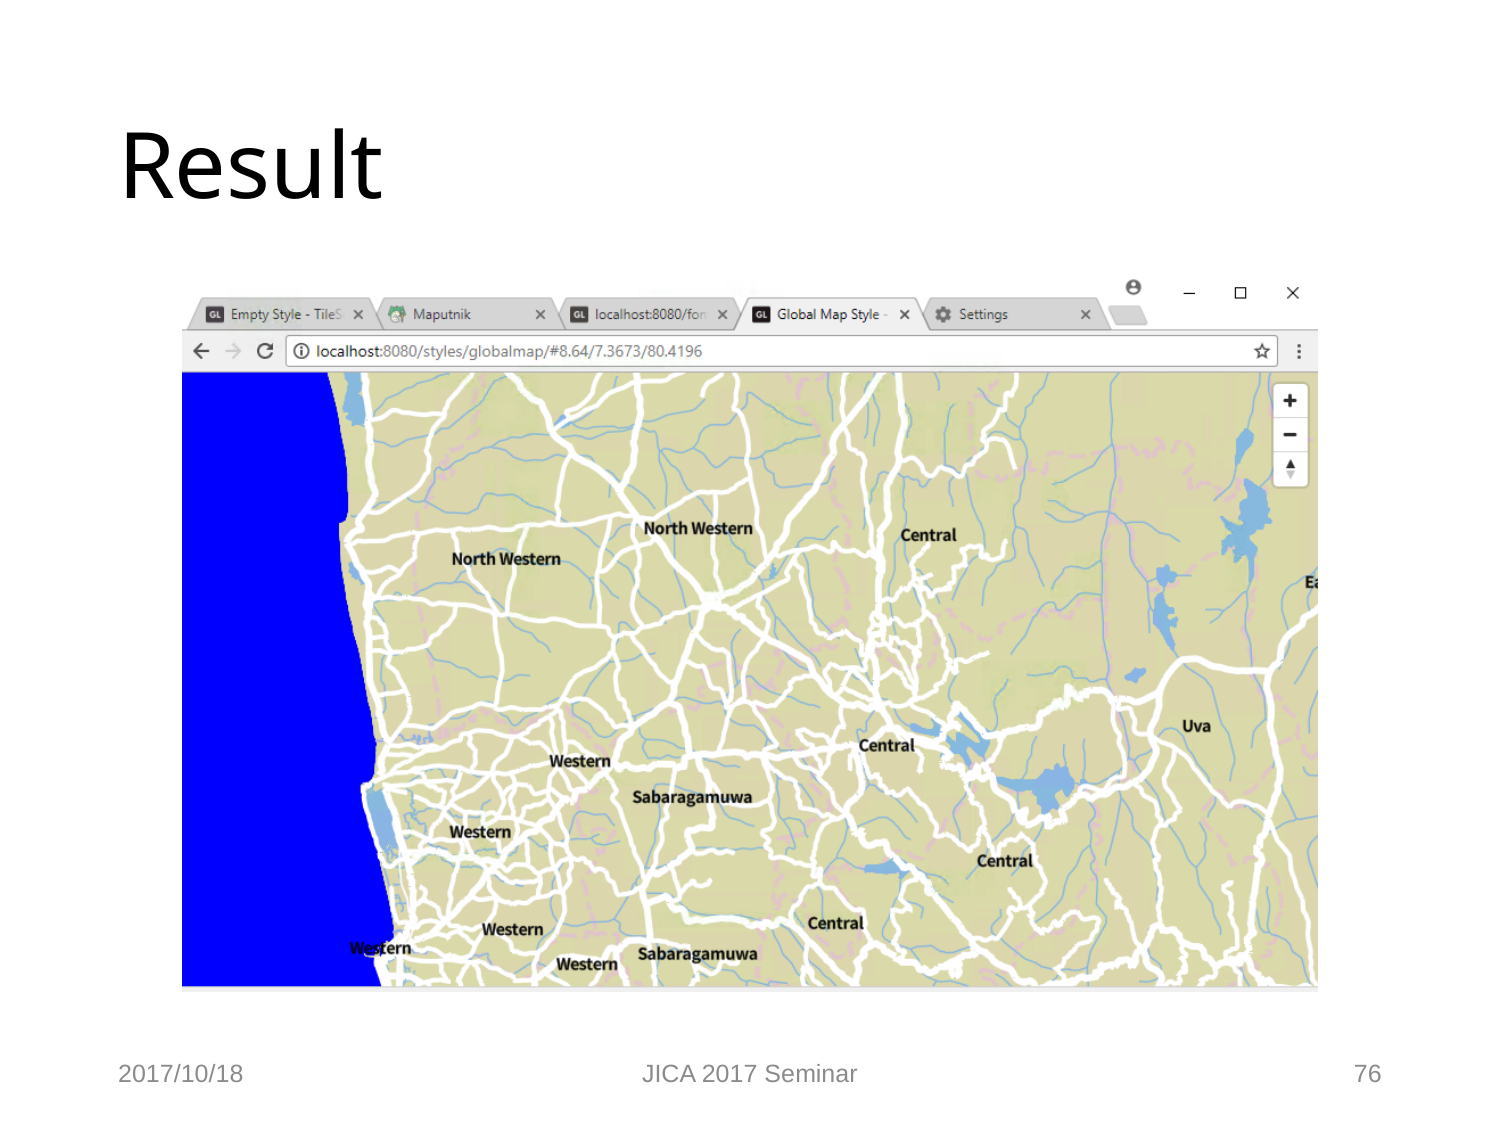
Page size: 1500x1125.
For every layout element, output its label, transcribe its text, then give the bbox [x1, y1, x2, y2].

slide_number 76 [1059, 1042, 1397, 1103]
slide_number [103, 1042, 441, 1103]
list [182, 277, 1318, 992]
footer JICA 2017 Seminar [496, 1042, 1004, 1103]
title Result [103, 59, 1397, 278]
